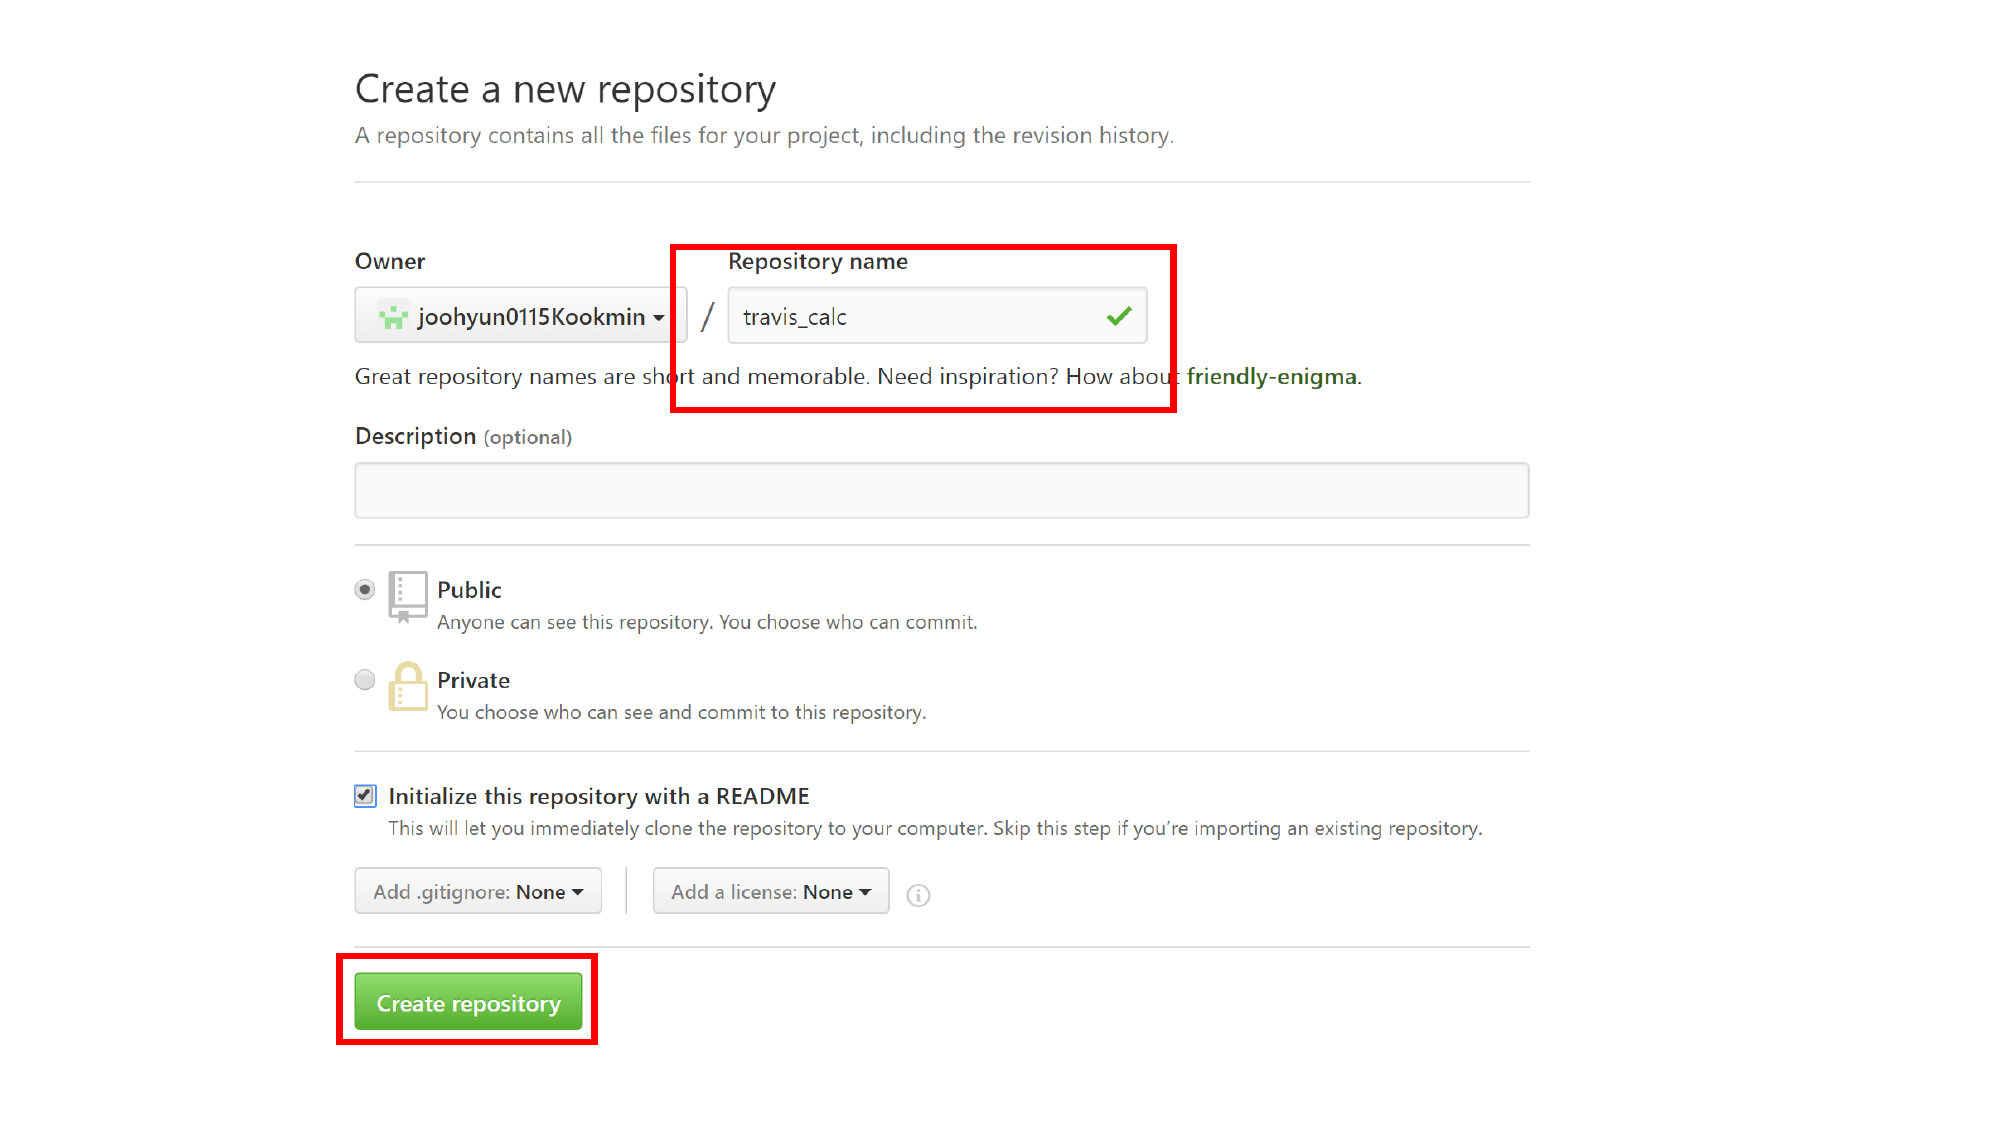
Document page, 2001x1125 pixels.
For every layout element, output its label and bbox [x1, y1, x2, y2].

picture [263, 16, 1545, 1079]
